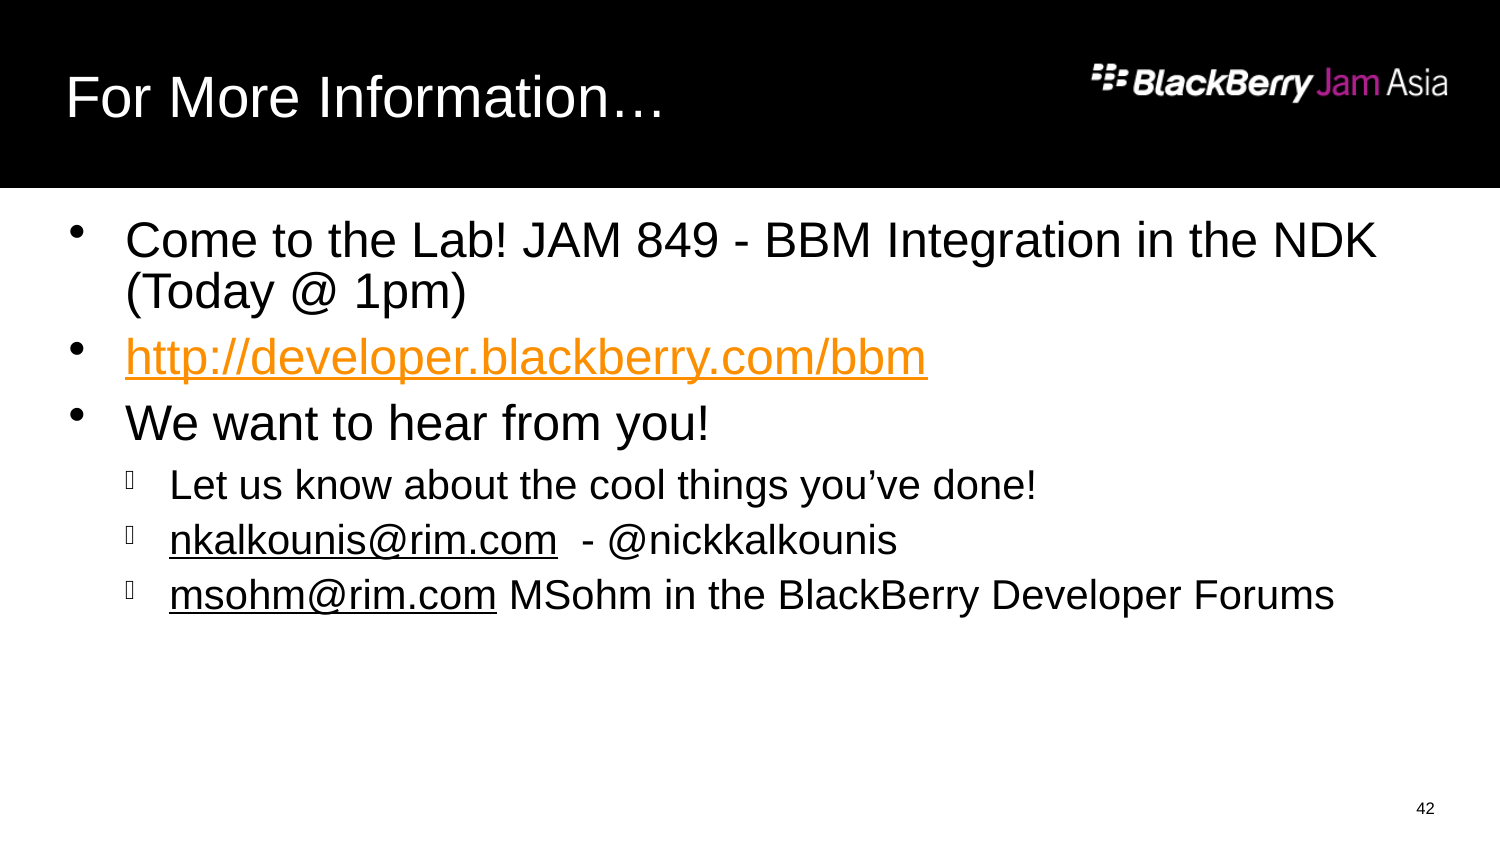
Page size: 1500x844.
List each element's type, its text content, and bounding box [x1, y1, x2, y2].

picture [0, 0, 1500, 188]
slide_number 42 [1099, 766, 1451, 826]
list Come to the Lab! JAM 849 - BBM Integration in the NDK (Today @ 1pm) http://developer.blackberry.com/bbm We want to hear from you! Let us know about the cool things you’ve done! nkalkounis@rim.com - @nickkalkounis msohm@rim.com MSohm in the BlackBerry Developer Forums [53, 209, 1417, 760]
title For More Information… [49, 15, 1001, 173]
